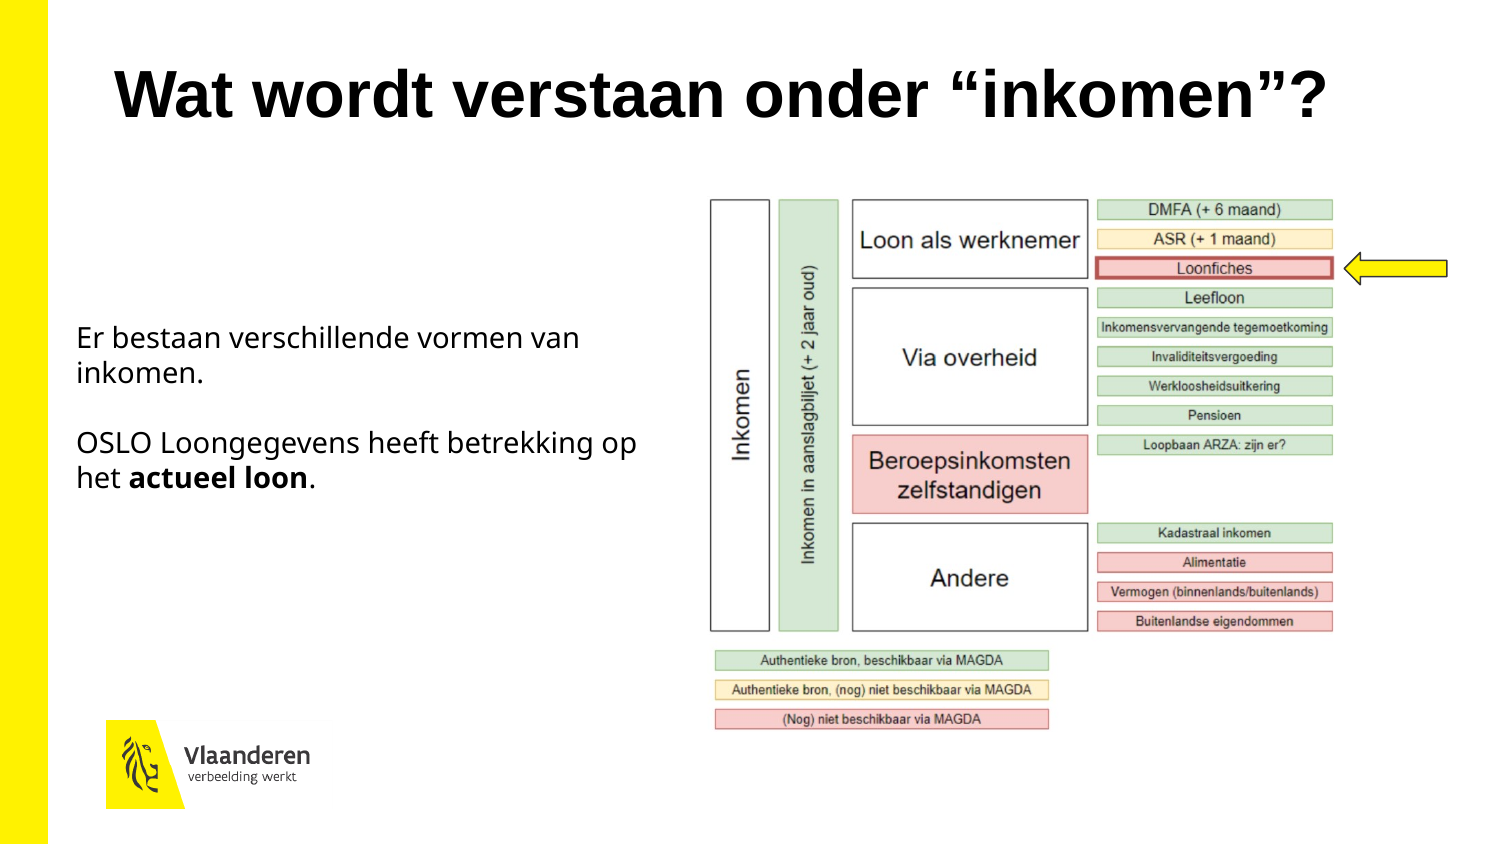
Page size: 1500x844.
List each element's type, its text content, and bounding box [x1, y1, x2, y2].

text_box Er bestaan verschillende vormen van inkomen. OSLO Loongegevens heeft betrekking op het actueel loon. [60, 304, 688, 509]
text_box Wat wordt verstaan onder “inkomen”? [103, 44, 1397, 167]
picture [106, 720, 333, 809]
picture [707, 196, 1335, 732]
text_box [1344, 252, 1447, 285]
